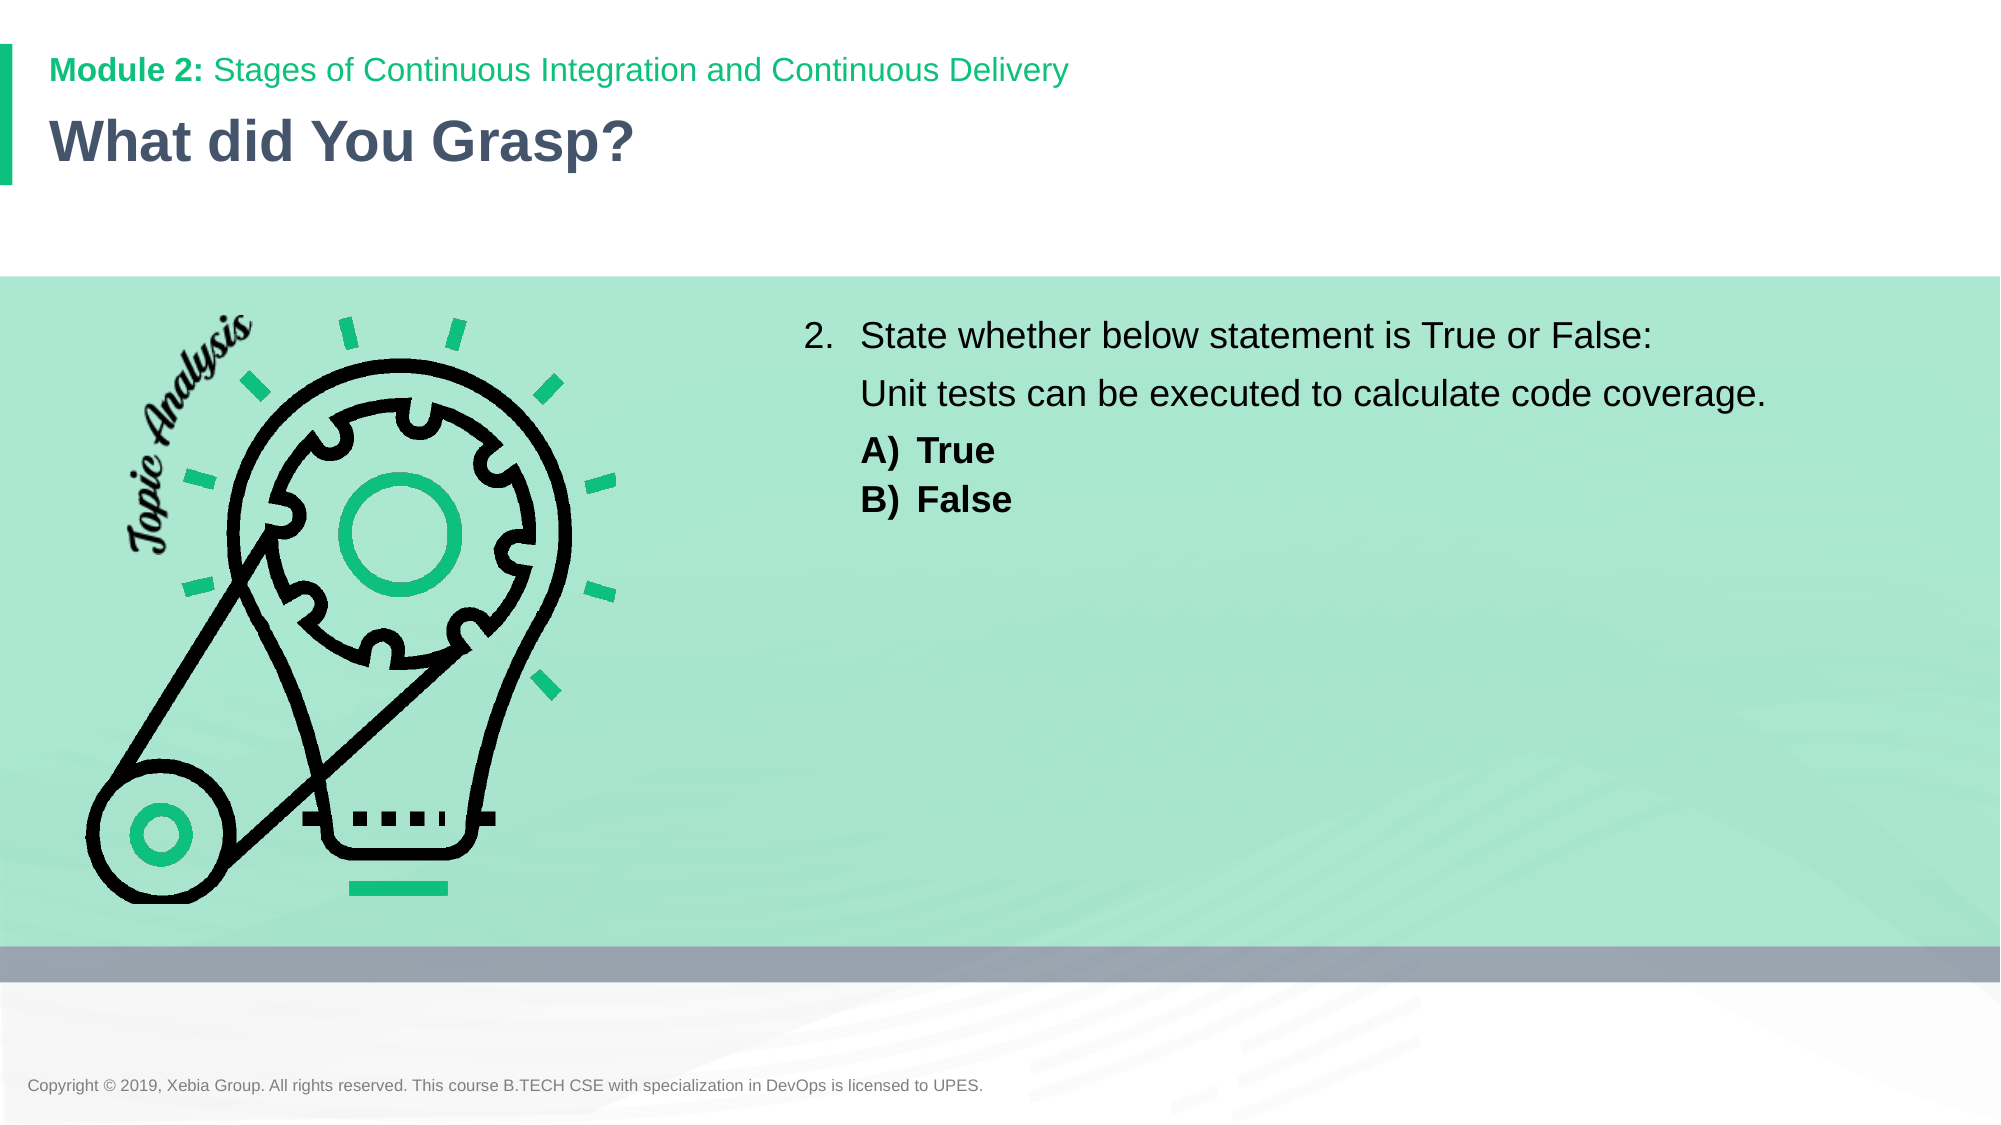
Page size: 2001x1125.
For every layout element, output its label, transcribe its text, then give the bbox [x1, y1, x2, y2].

picture [0, 983, 2000, 1125]
title What did You Grasp? [34, 103, 1887, 185]
picture [0, 0, 2000, 276]
picture [85, 315, 616, 904]
list 2. State whether below statement is True or False: Unit tests can be executed to calculate code coverage. True False [788, 303, 1887, 919]
